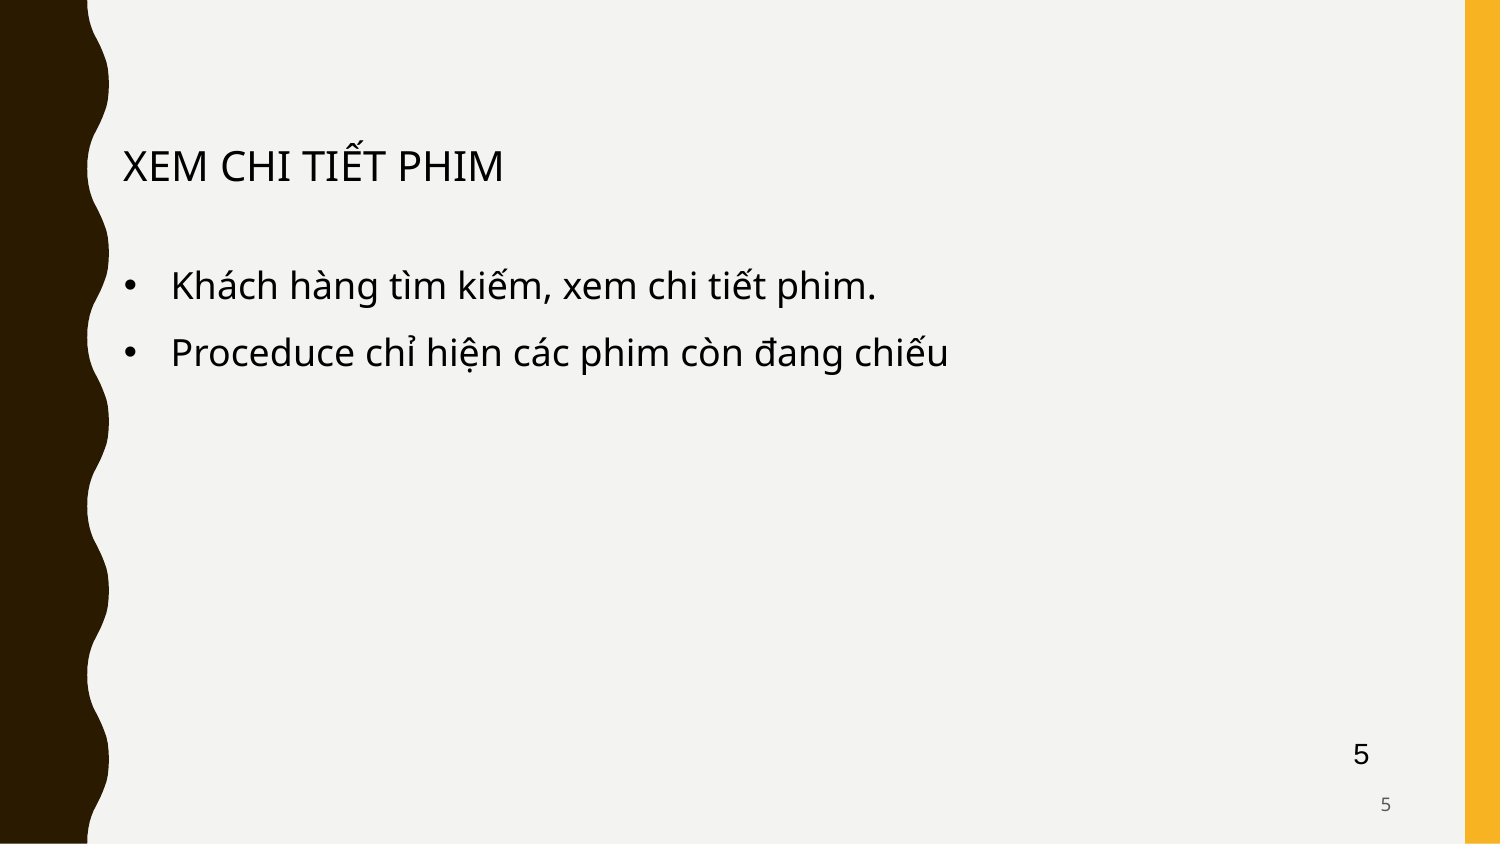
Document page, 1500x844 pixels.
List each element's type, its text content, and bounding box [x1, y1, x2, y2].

slide_number 5 [1059, 784, 1407, 827]
text_box 5 [1338, 720, 1429, 786]
text_box XEM CHI TIẾT PHIM [108, 64, 679, 231]
text_box Khách hàng tìm kiếm, xem chi tiết phim. Proceduce chỉ hiện các phim còn đang chiếu [108, 231, 1352, 382]
